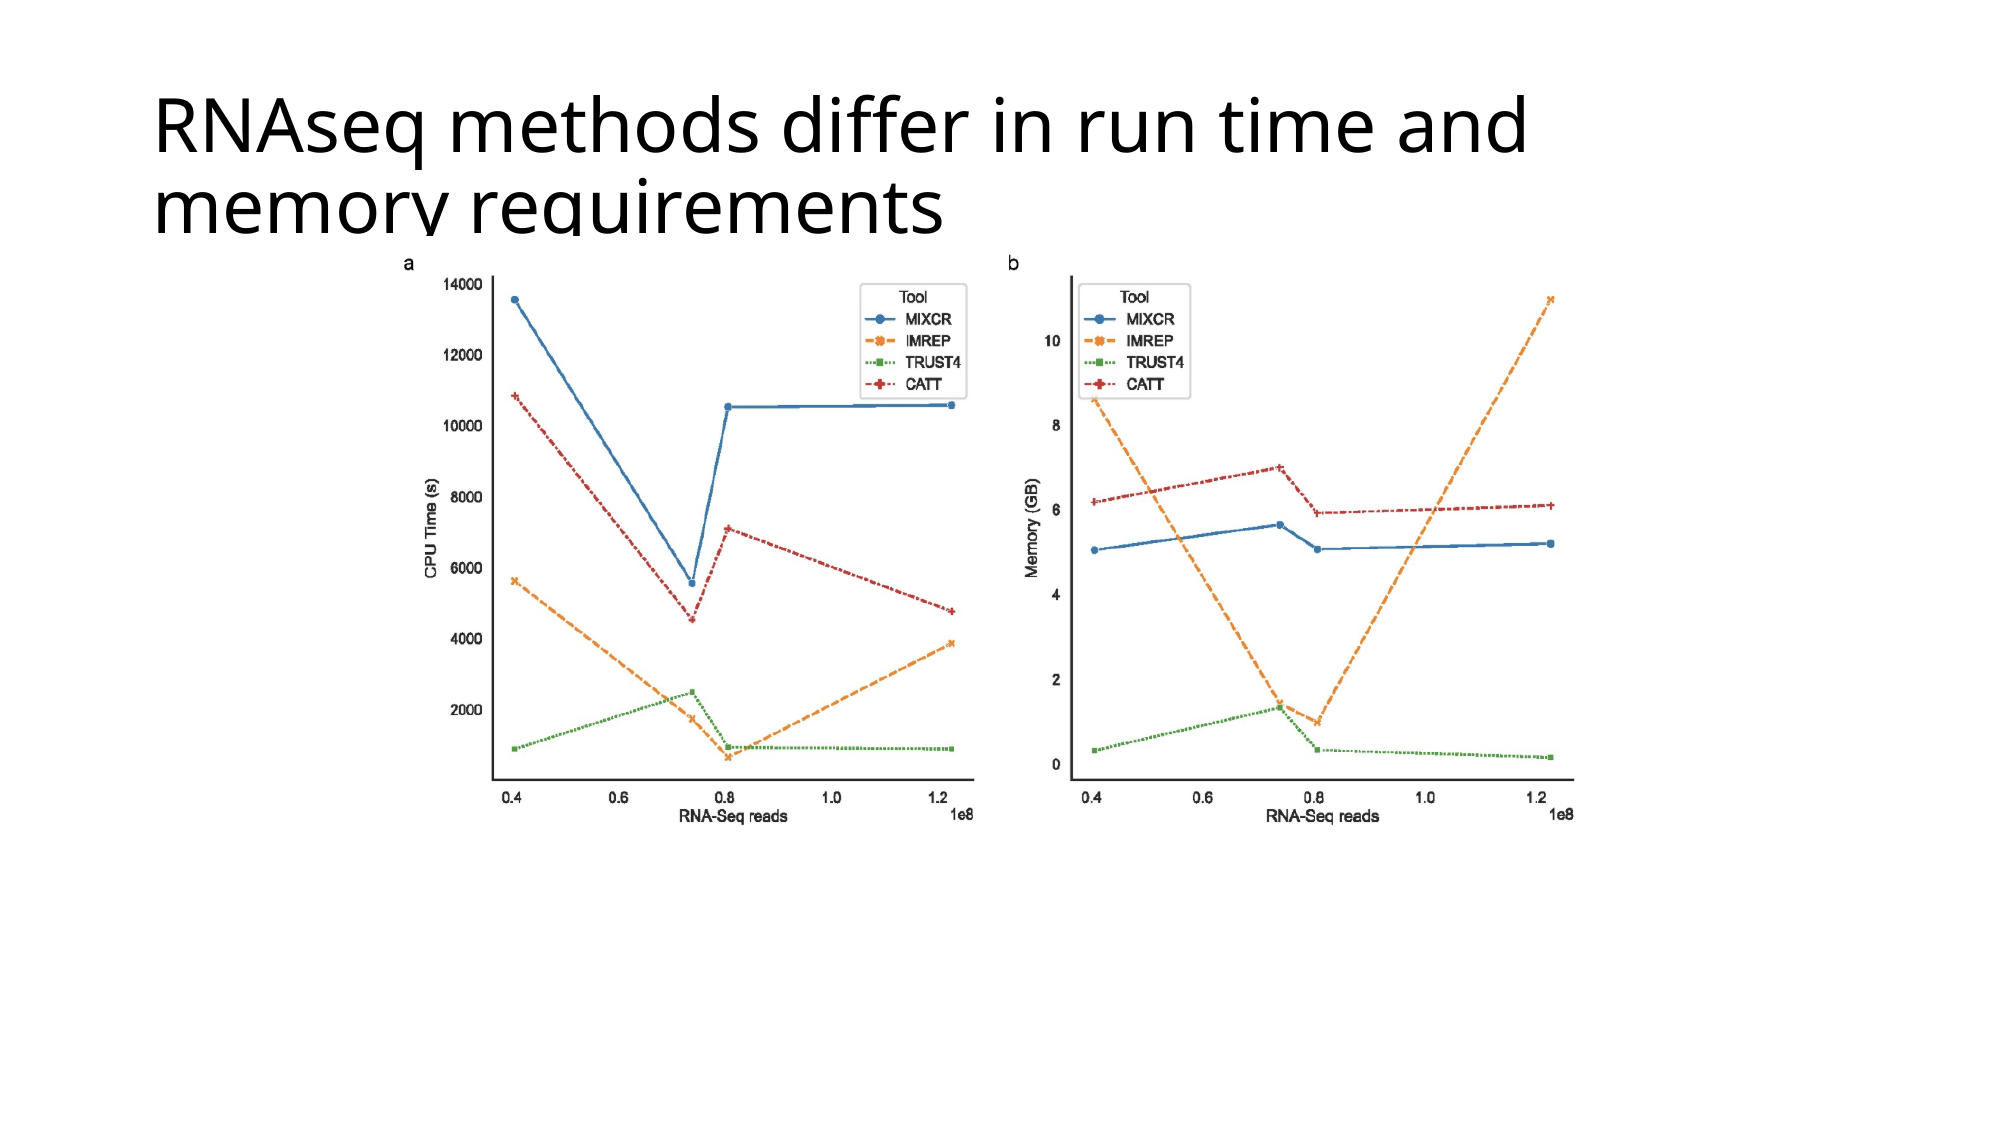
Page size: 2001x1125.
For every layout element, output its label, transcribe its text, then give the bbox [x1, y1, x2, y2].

picture [362, 236, 1638, 889]
title RNAseq methods differ in run time and memory requirements [137, 59, 1863, 278]
